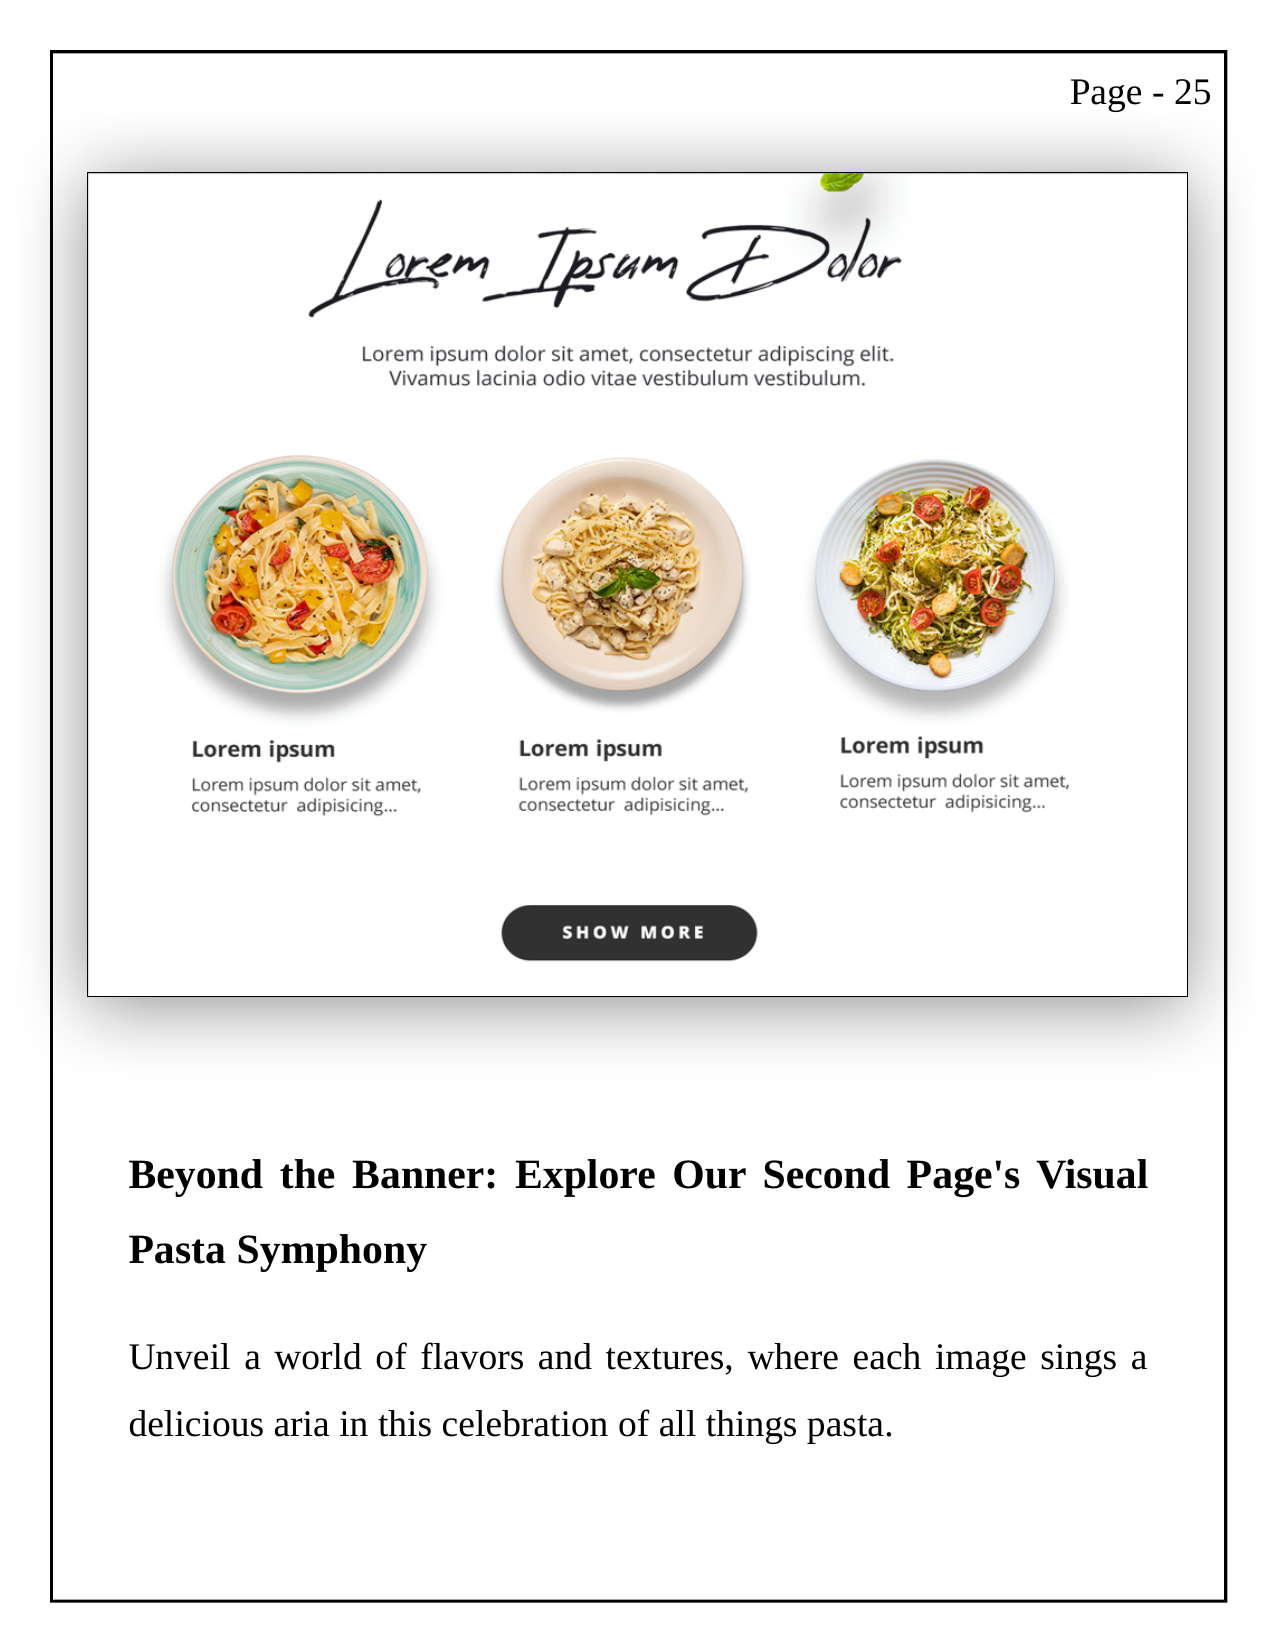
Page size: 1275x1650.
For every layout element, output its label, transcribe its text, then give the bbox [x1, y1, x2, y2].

text_box Beyond the Banner: Explore Our Second Page's Visual Pasta Symphony Unveil a world of flavors and textures, where each image sings a delicious aria in this celebration of all things pasta. [113, 1114, 1164, 1452]
text_box [50, 50, 1228, 169]
picture [87, 172, 1188, 997]
text_box Page - 25 [1055, 59, 1230, 120]
text_box [50, 1010, 1228, 1603]
text_box [1224, 120, 1228, 175]
